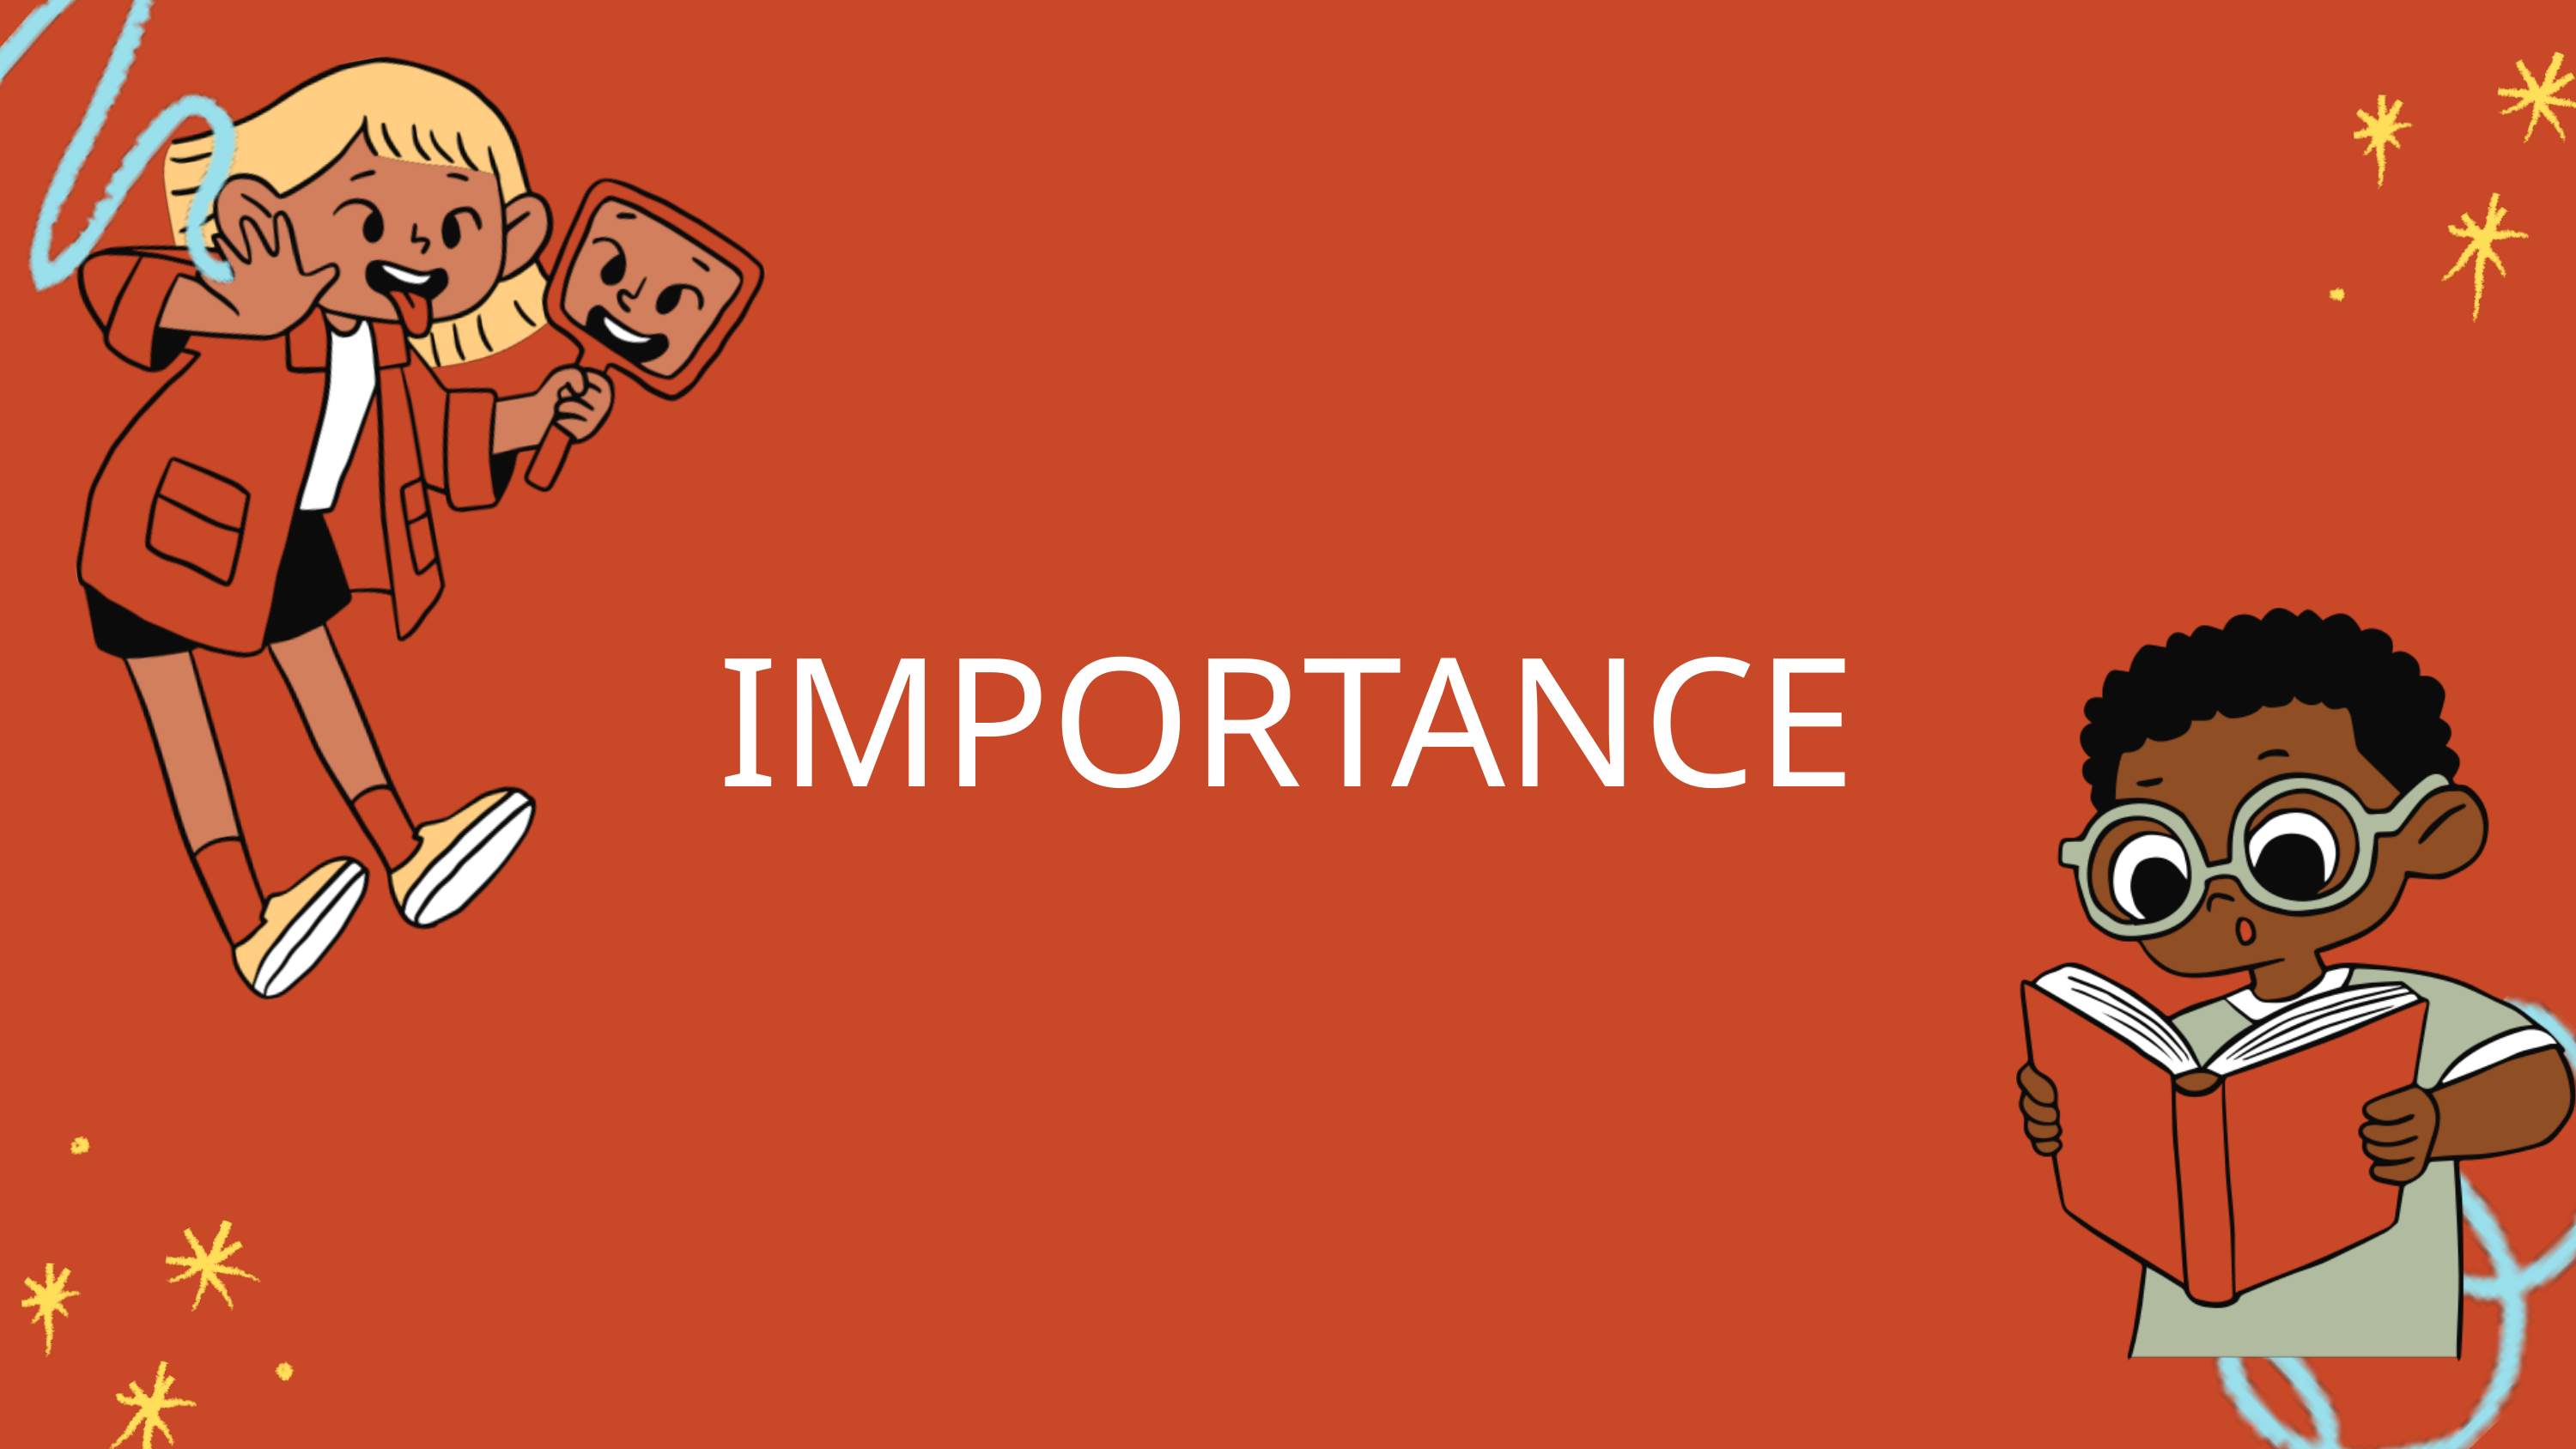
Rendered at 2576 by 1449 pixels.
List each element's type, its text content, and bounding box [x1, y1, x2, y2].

picture [0, 0, 870, 1020]
text_box IMPORTANCE [803, 640, 1954, 822]
picture [0, 1136, 295, 1449]
picture [2016, 604, 2576, 1449]
picture [2328, 0, 2576, 323]
